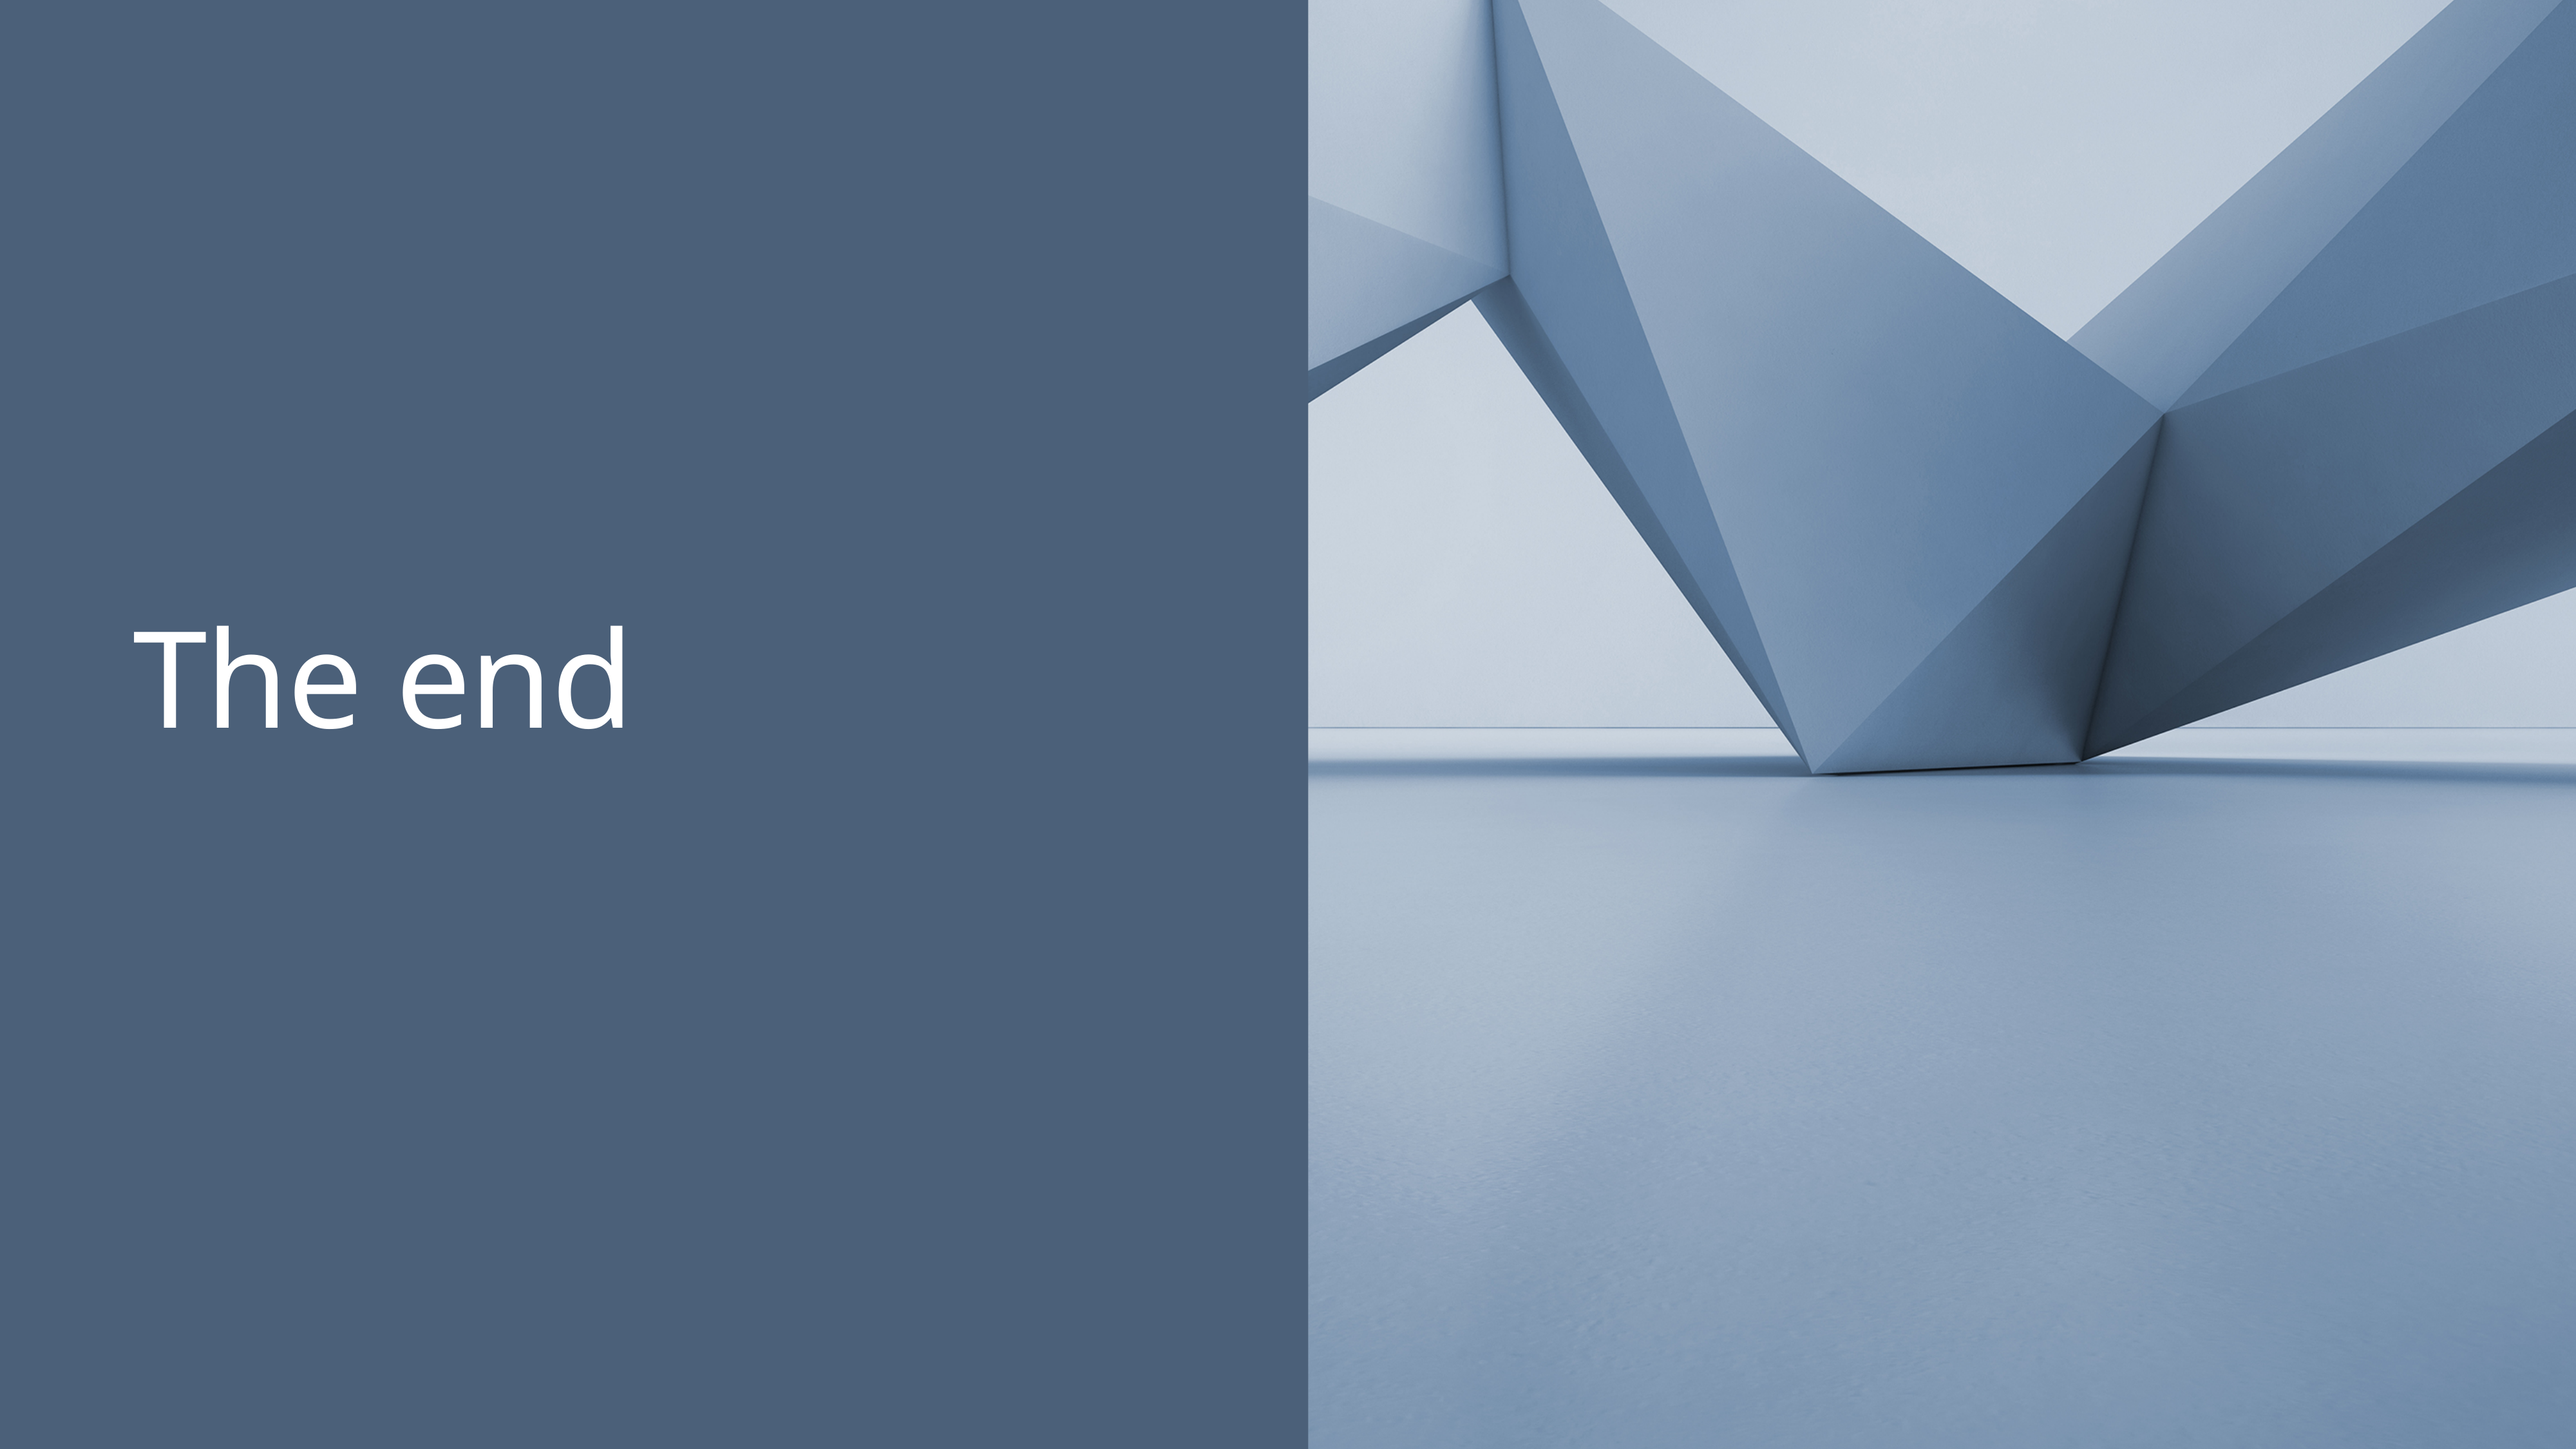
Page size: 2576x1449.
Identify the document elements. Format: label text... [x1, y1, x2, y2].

title The end [127, 140, 1161, 763]
picture [1307, 0, 2576, 1449]
